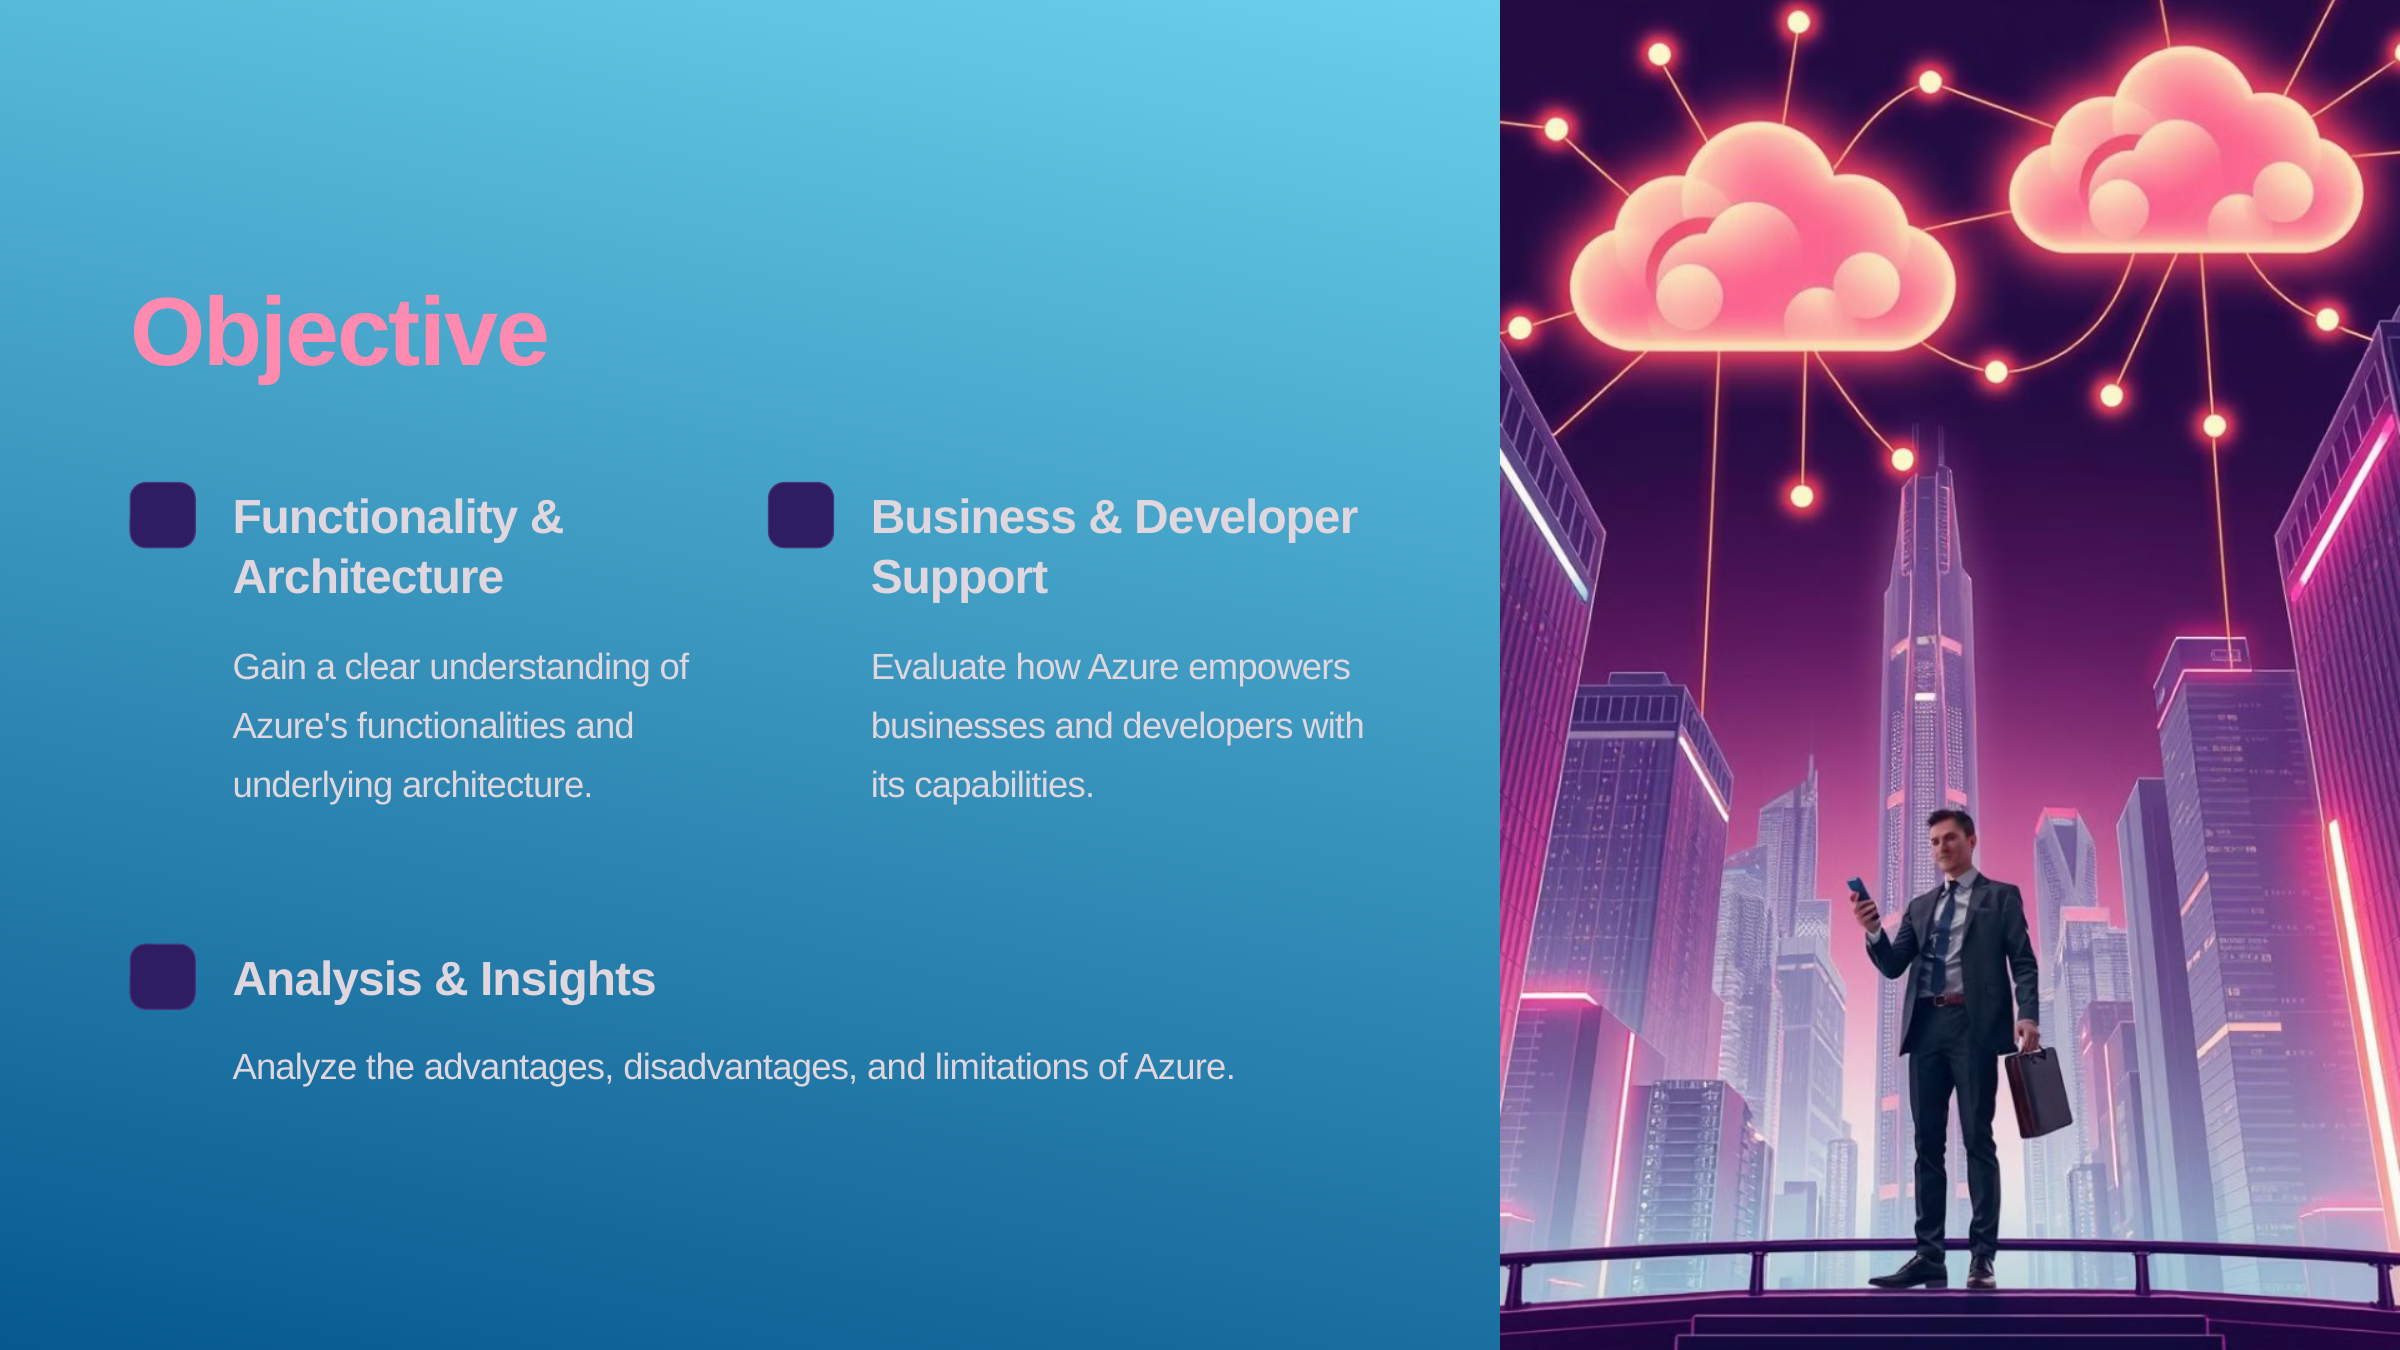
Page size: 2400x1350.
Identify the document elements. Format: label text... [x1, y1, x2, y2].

picture [1499, 0, 2400, 1350]
text_box [130, 944, 196, 1010]
text_box [130, 482, 196, 548]
text_box Functionality & Architecture [232, 482, 732, 605]
text_box Objective [130, 262, 1107, 385]
text_box Evaluate how Azure empowers businesses and developers with its capabilities. [870, 626, 1370, 866]
text_box Analyze the advantages, disadvantages, and limitations of Azure. [232, 1027, 1370, 1087]
text_box Analysis & Insights [232, 944, 721, 1006]
text_box [768, 482, 834, 548]
text_box Gain a clear understanding of Azure's functionalities and underlying architecture. [232, 626, 732, 806]
text_box Business & Developer Support [870, 482, 1370, 605]
